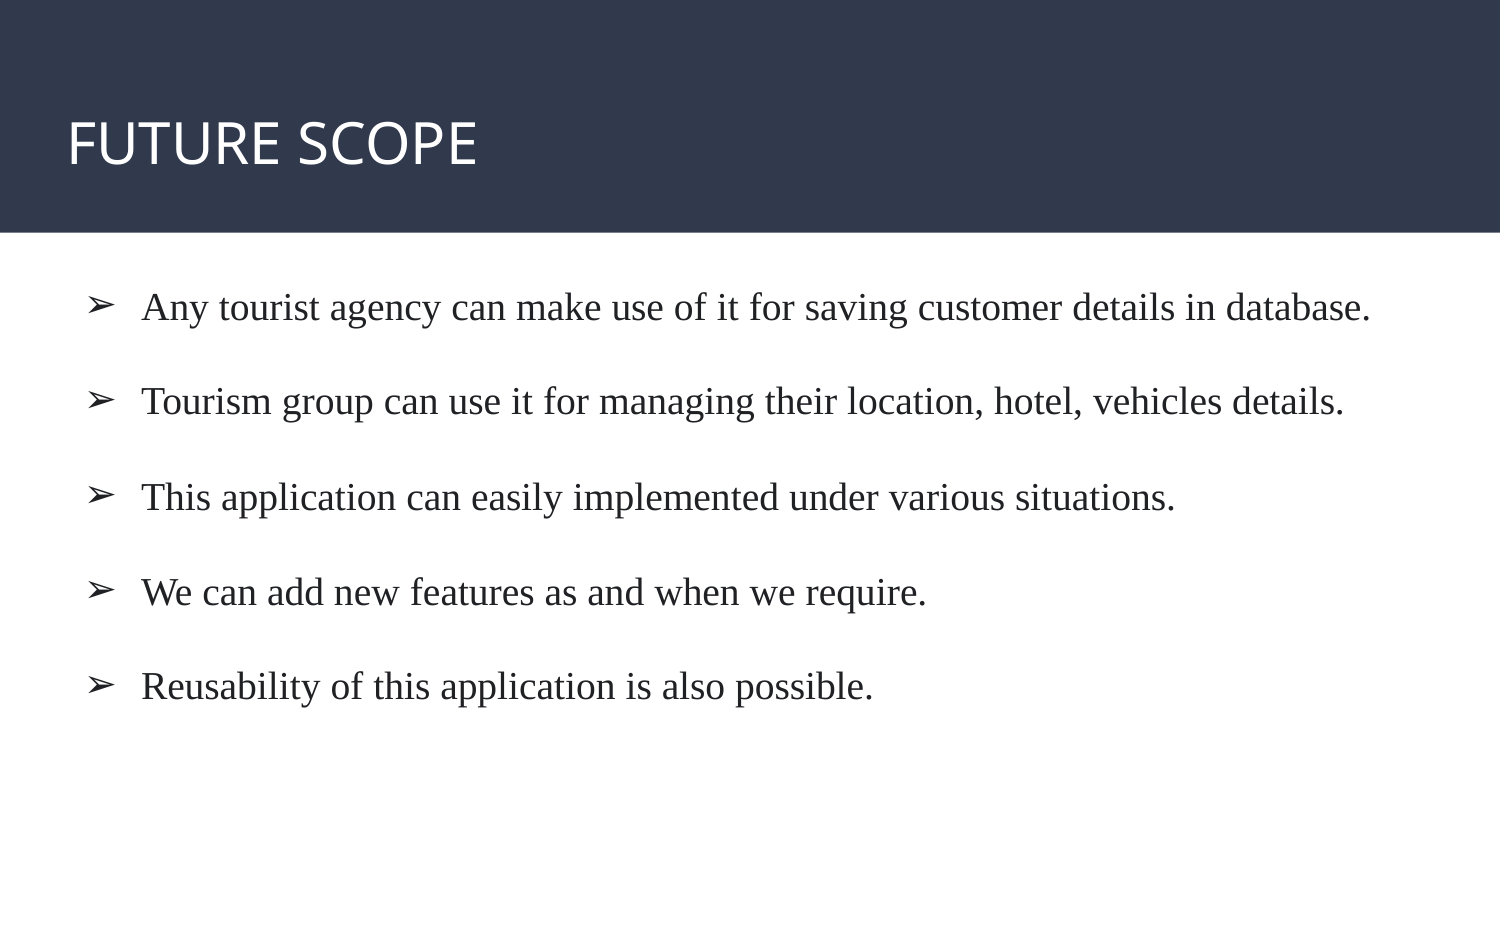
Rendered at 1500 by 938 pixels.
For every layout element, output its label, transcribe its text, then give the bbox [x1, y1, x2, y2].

title FUTURE SCOPE [51, 91, 1449, 205]
text_box Any tourist agency can make use of it for saving customer details in database. Tourism group can use it for managing their location, hotel, vehicles details. This application can easily implemented under various situations. We can add new features as and when we require. Reusability of this application is also possible. [51, 265, 1463, 771]
